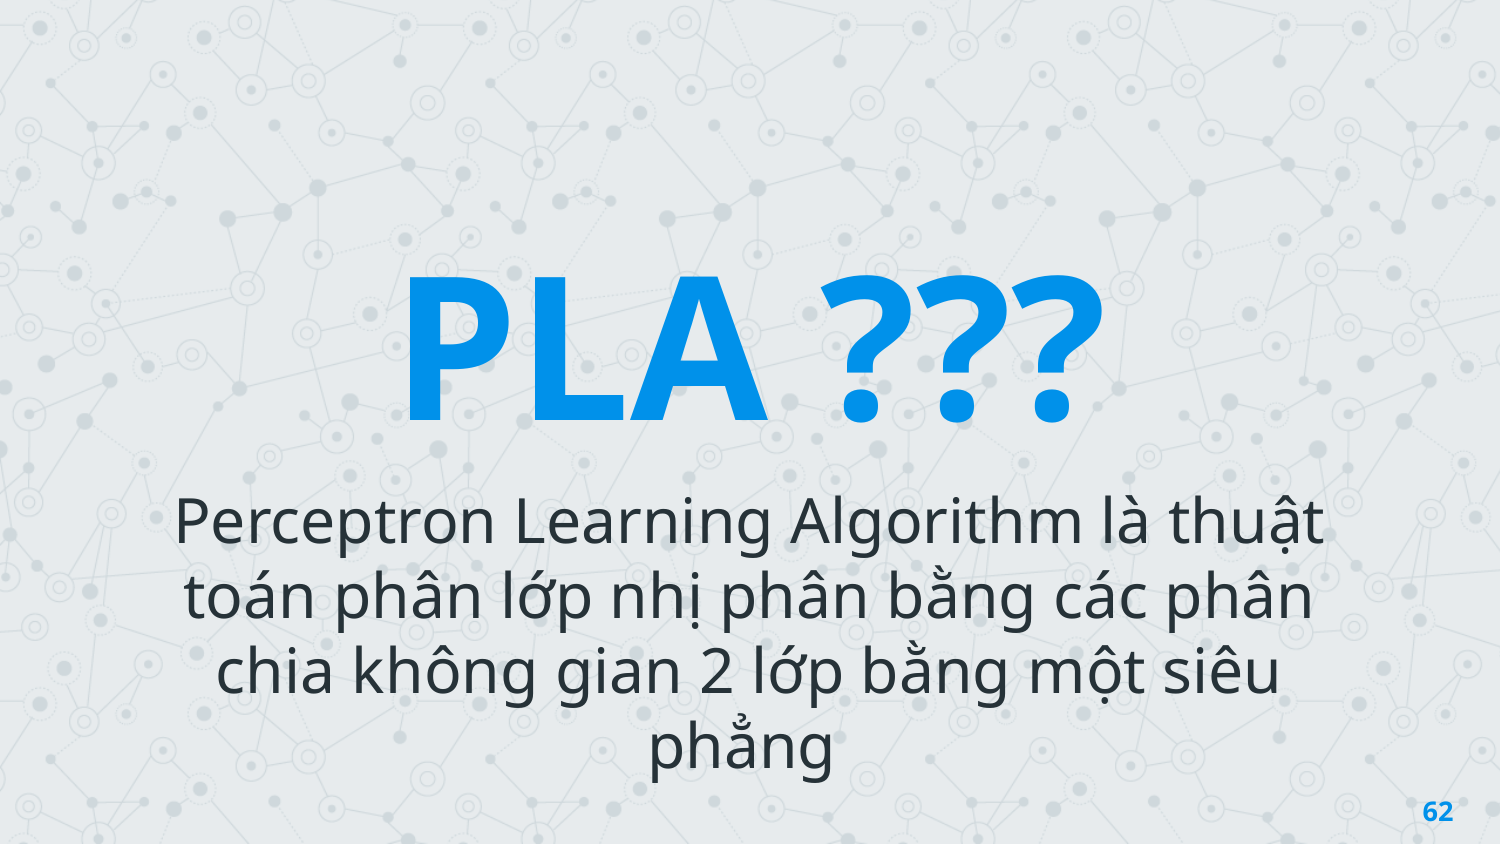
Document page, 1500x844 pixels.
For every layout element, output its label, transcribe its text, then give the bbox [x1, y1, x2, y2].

title PLA ??? [112, 284, 1388, 465]
slide_number 62 [1378, 779, 1469, 844]
subtitle Perceptron Learning Algorithm là thuật toán phân lớp nhị phân bằng các phân chia không gian 2 lớp bằng một siêu phẳng [112, 465, 1388, 657]
